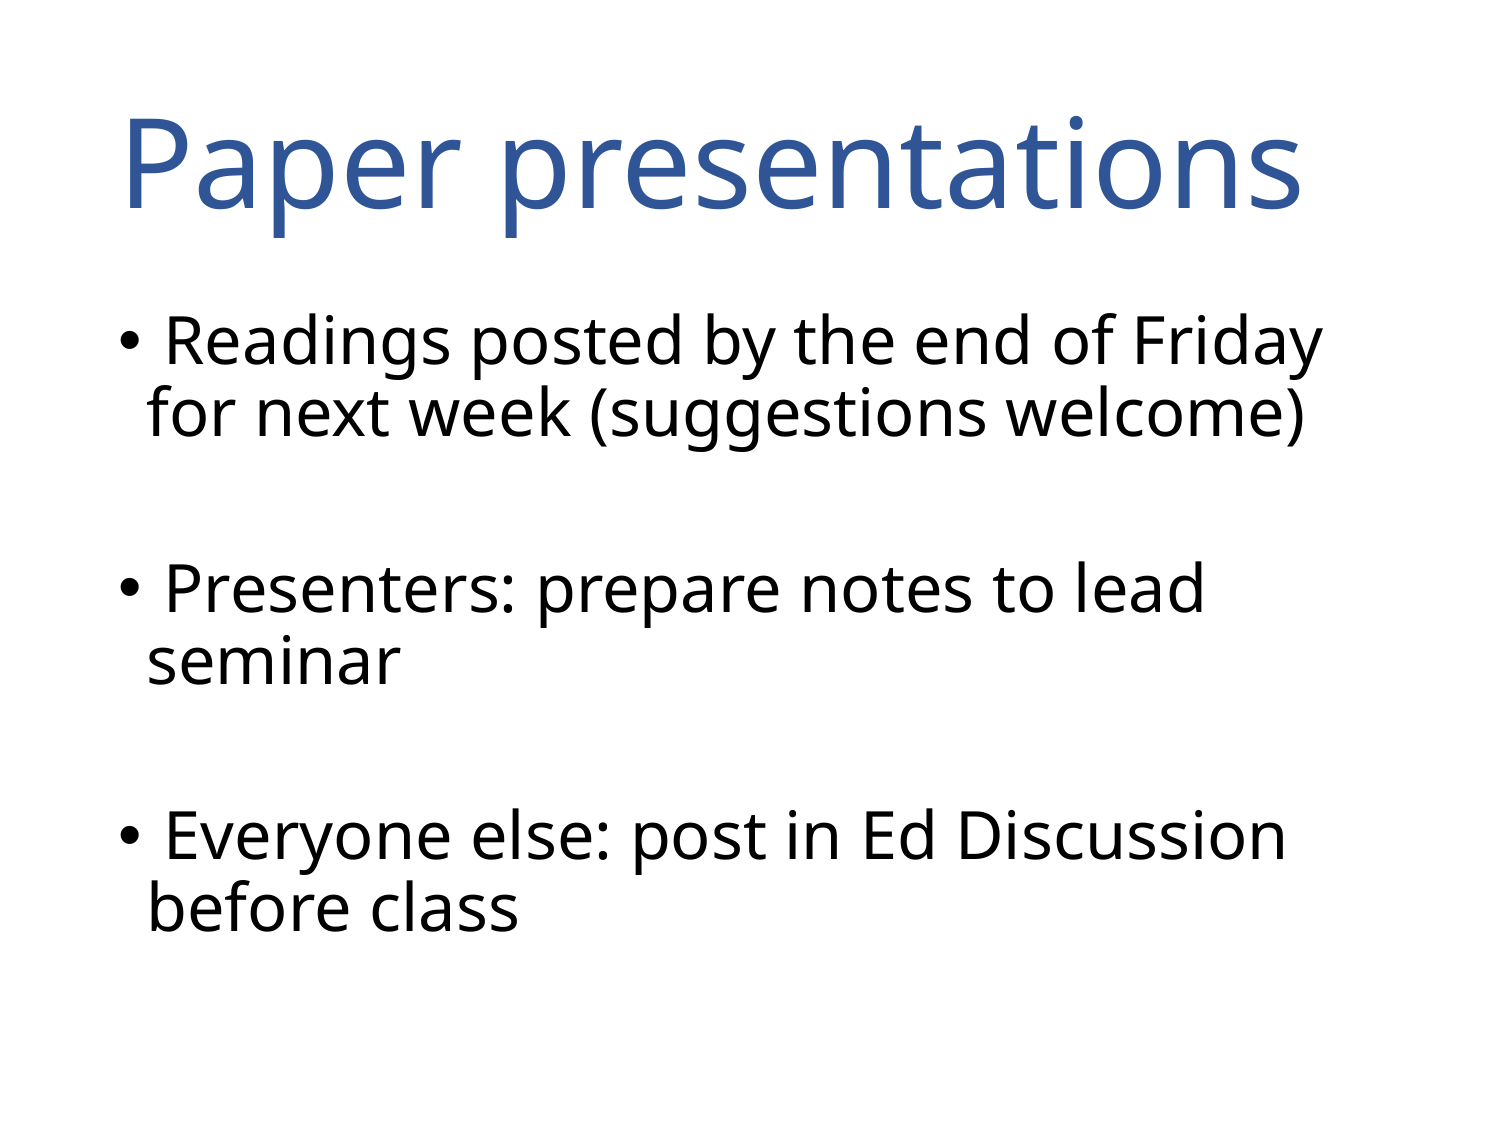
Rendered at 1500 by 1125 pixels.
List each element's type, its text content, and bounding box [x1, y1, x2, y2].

title Paper presentations [103, 59, 1397, 278]
list Readings posted by the end of Friday for next week (suggestions welcome) Presenters: prepare notes to lead seminar Everyone else: post in Ed Discussion before class [103, 299, 1397, 1014]
